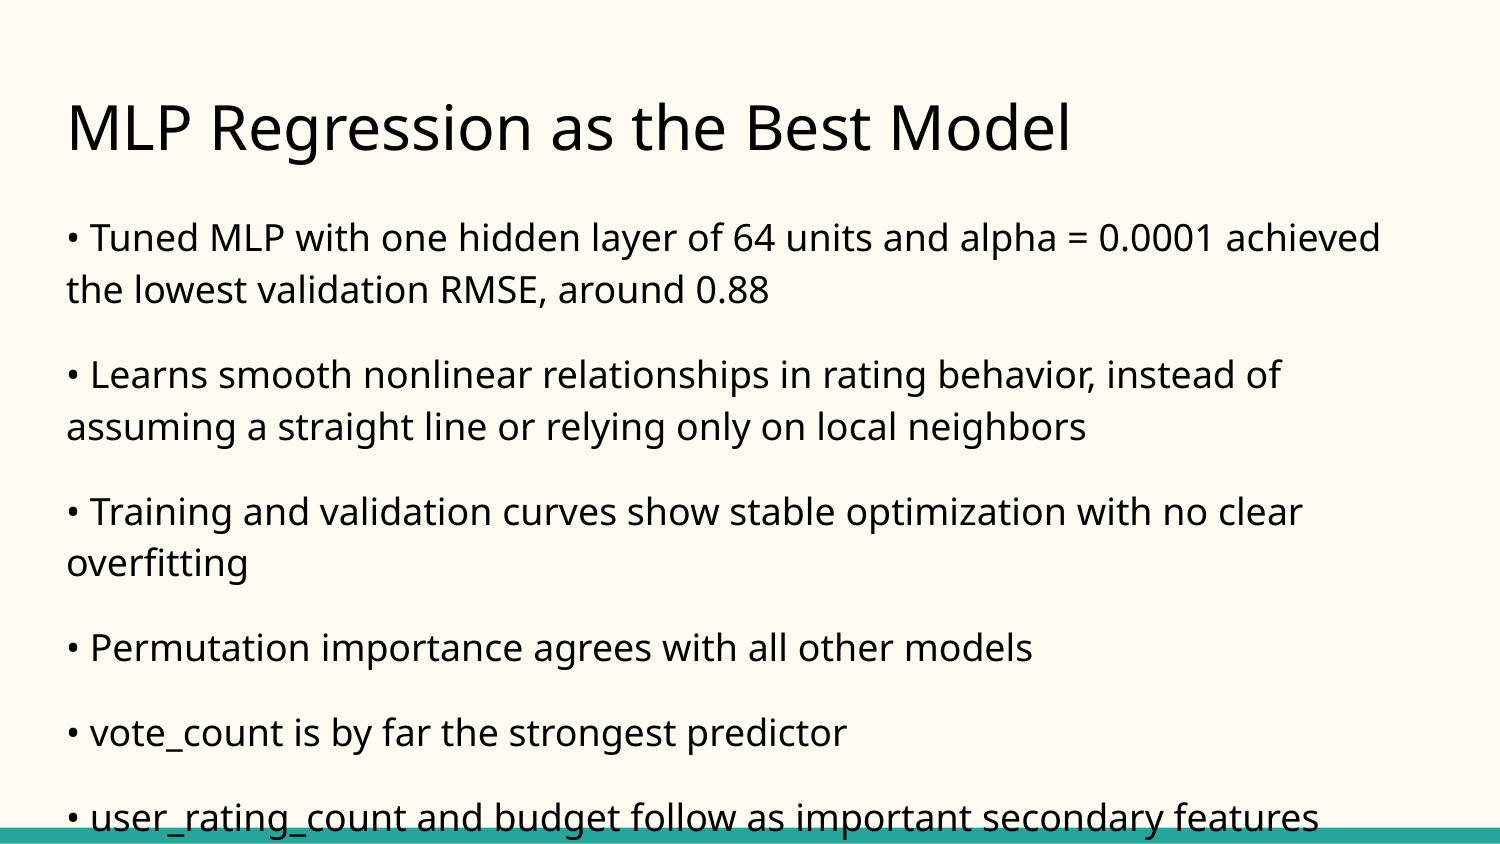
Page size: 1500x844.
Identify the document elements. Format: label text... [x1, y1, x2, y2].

title MLP Regression as the Best Model [51, 72, 1449, 174]
list • Tuned MLP with one hidden layer of 64 units and alpha = 0.0001 achieved the lowest validation RMSE, around 0.88 • Learns smooth nonlinear relationships in rating behavior, instead of assuming a straight line or relying only on local neighbors • Training and validation curves show stable optimization with no clear overfitting • Permutation importance agrees with all other models • vote_count is by far the strongest predictor • user_rating_count and budget follow as important secondary features [51, 192, 1449, 750]
